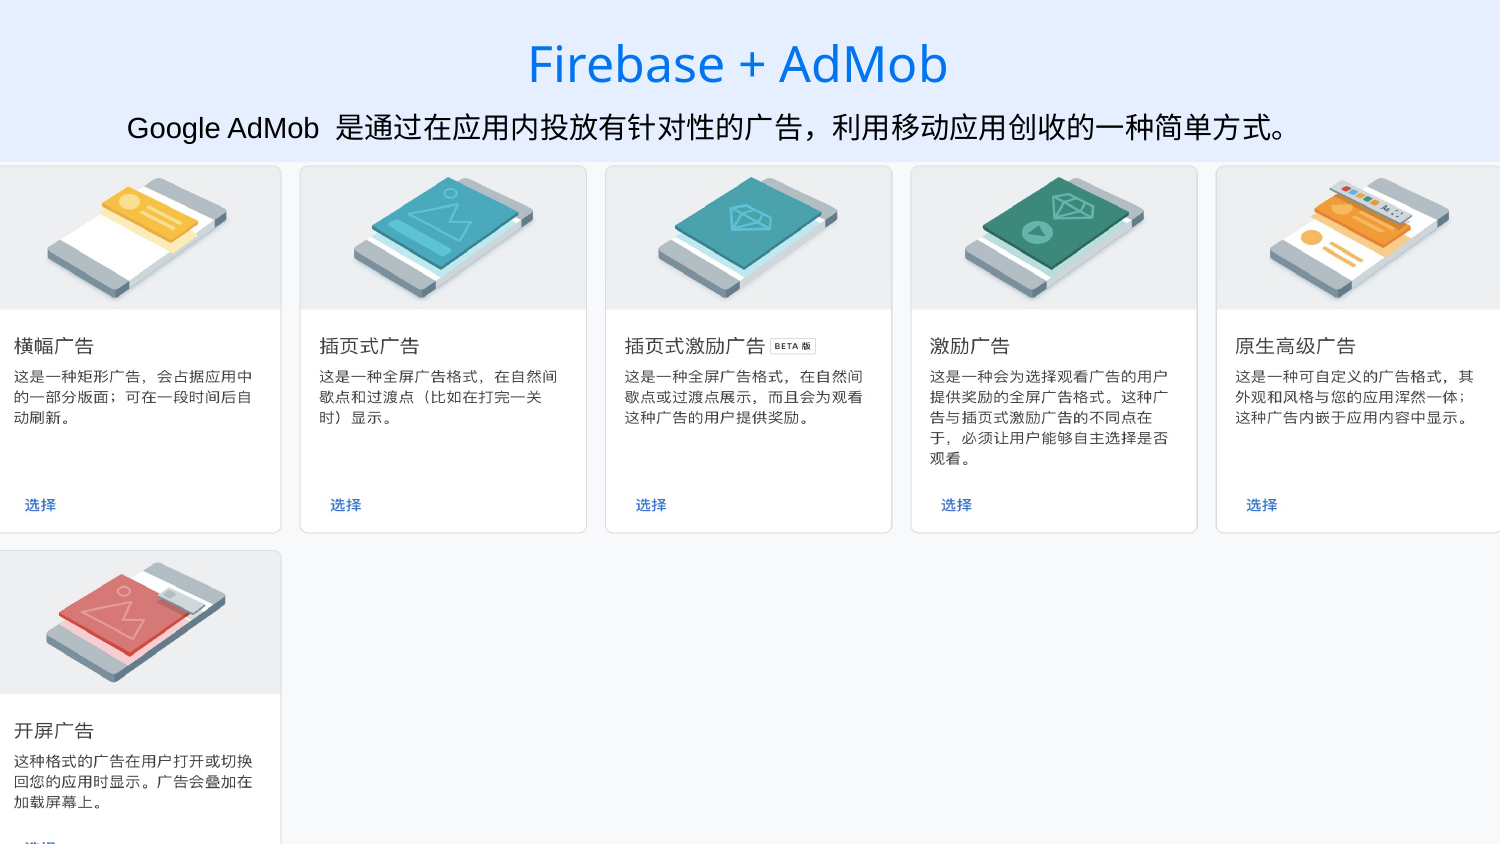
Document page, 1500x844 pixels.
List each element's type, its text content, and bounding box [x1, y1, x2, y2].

text_box Google AdMob 是通过在应用内投放有针对性的广告，利用移动应用创收的一种简单方式。 [112, 67, 1433, 160]
picture [0, 161, 1500, 844]
subtitle Firebase + AdMob [53, 8, 1437, 138]
